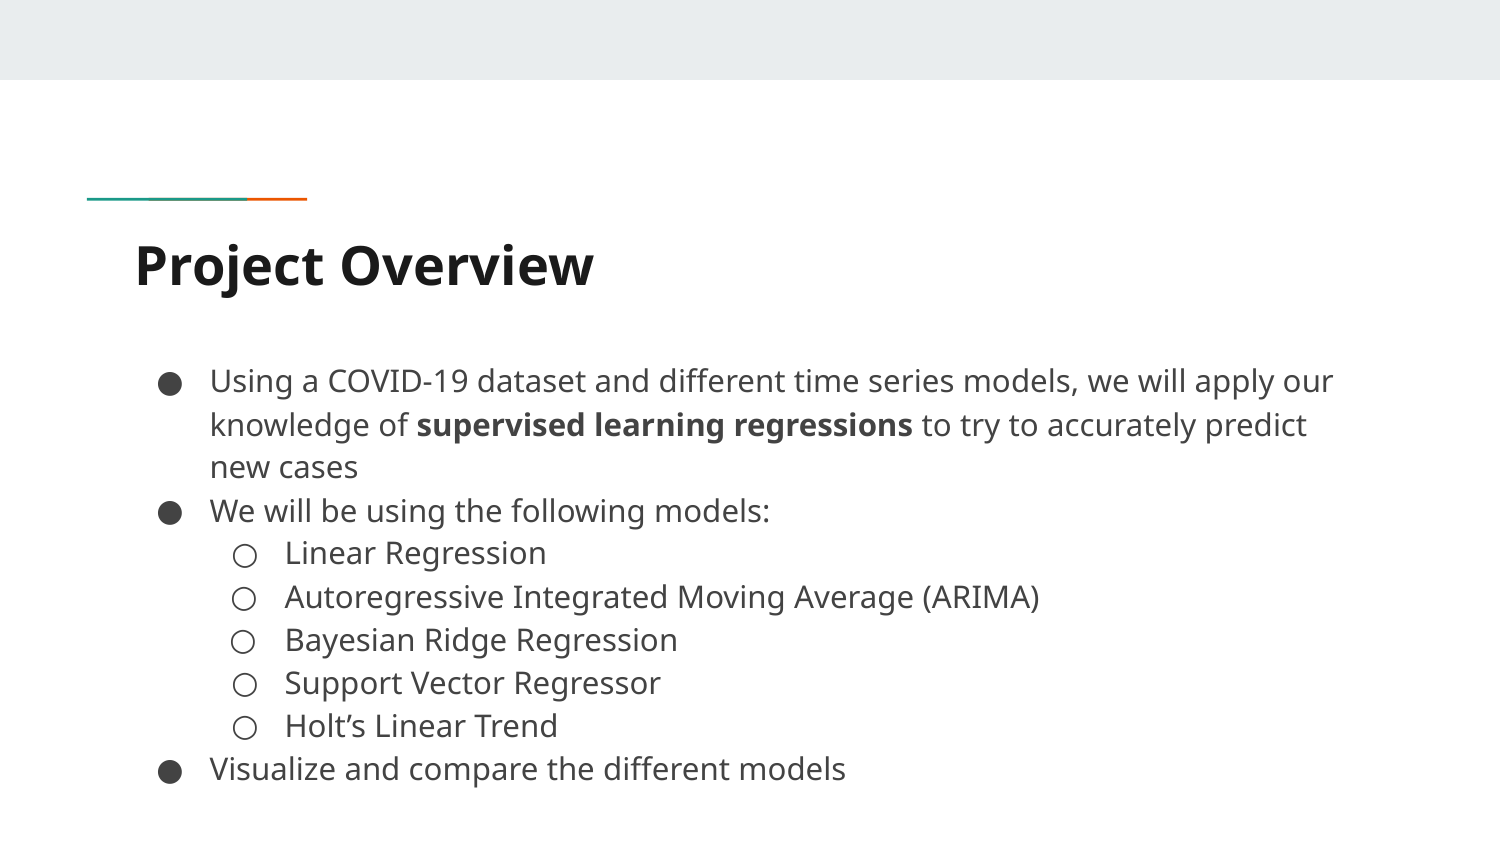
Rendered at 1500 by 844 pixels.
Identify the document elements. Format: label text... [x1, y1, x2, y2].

title Project Overview [119, 216, 1381, 305]
list Using a COVID-19 dataset and different time series models, we will apply our knowledge of supervised learning regressions to try to accurately predict new cases We will be using the following models: Linear Regression Autoregressive Integrated Moving Average (ARIMA) Bayesian Ridge Regression Support Vector Regressor Holt’s Linear Trend Visualize and compare the different models [119, 341, 1381, 712]
